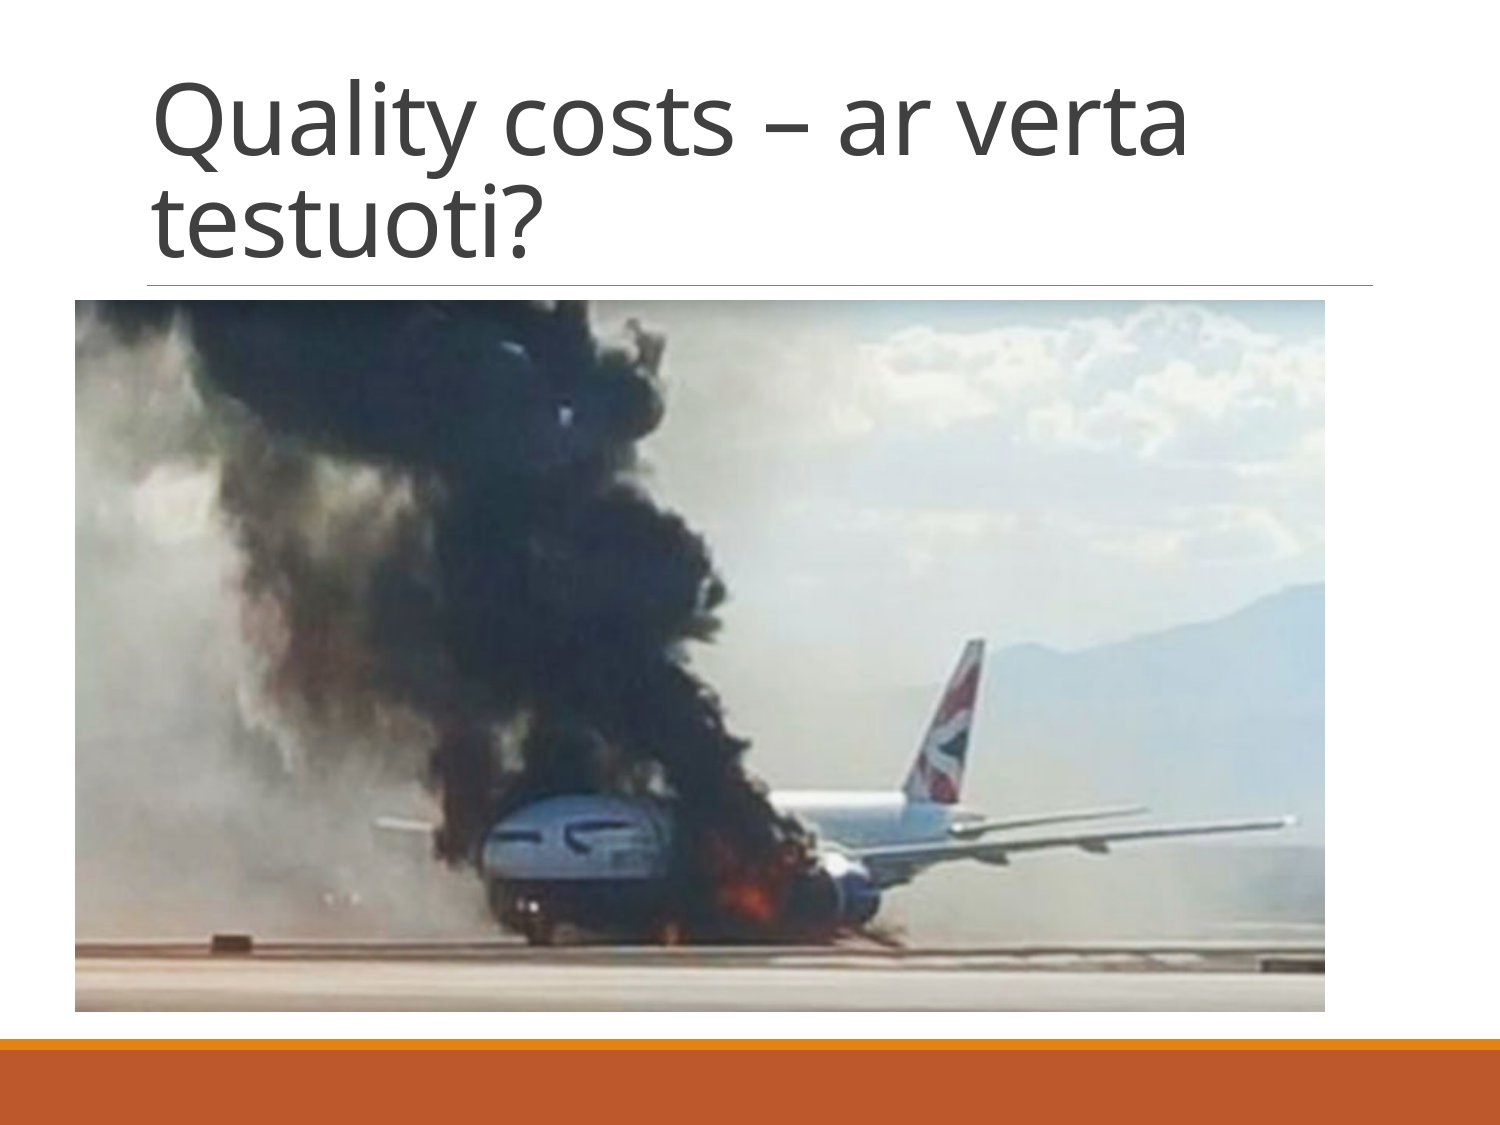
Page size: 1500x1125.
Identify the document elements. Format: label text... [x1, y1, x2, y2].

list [74, 300, 1326, 1013]
title Quality costs – ar verta testuoti? [135, 47, 1373, 285]
